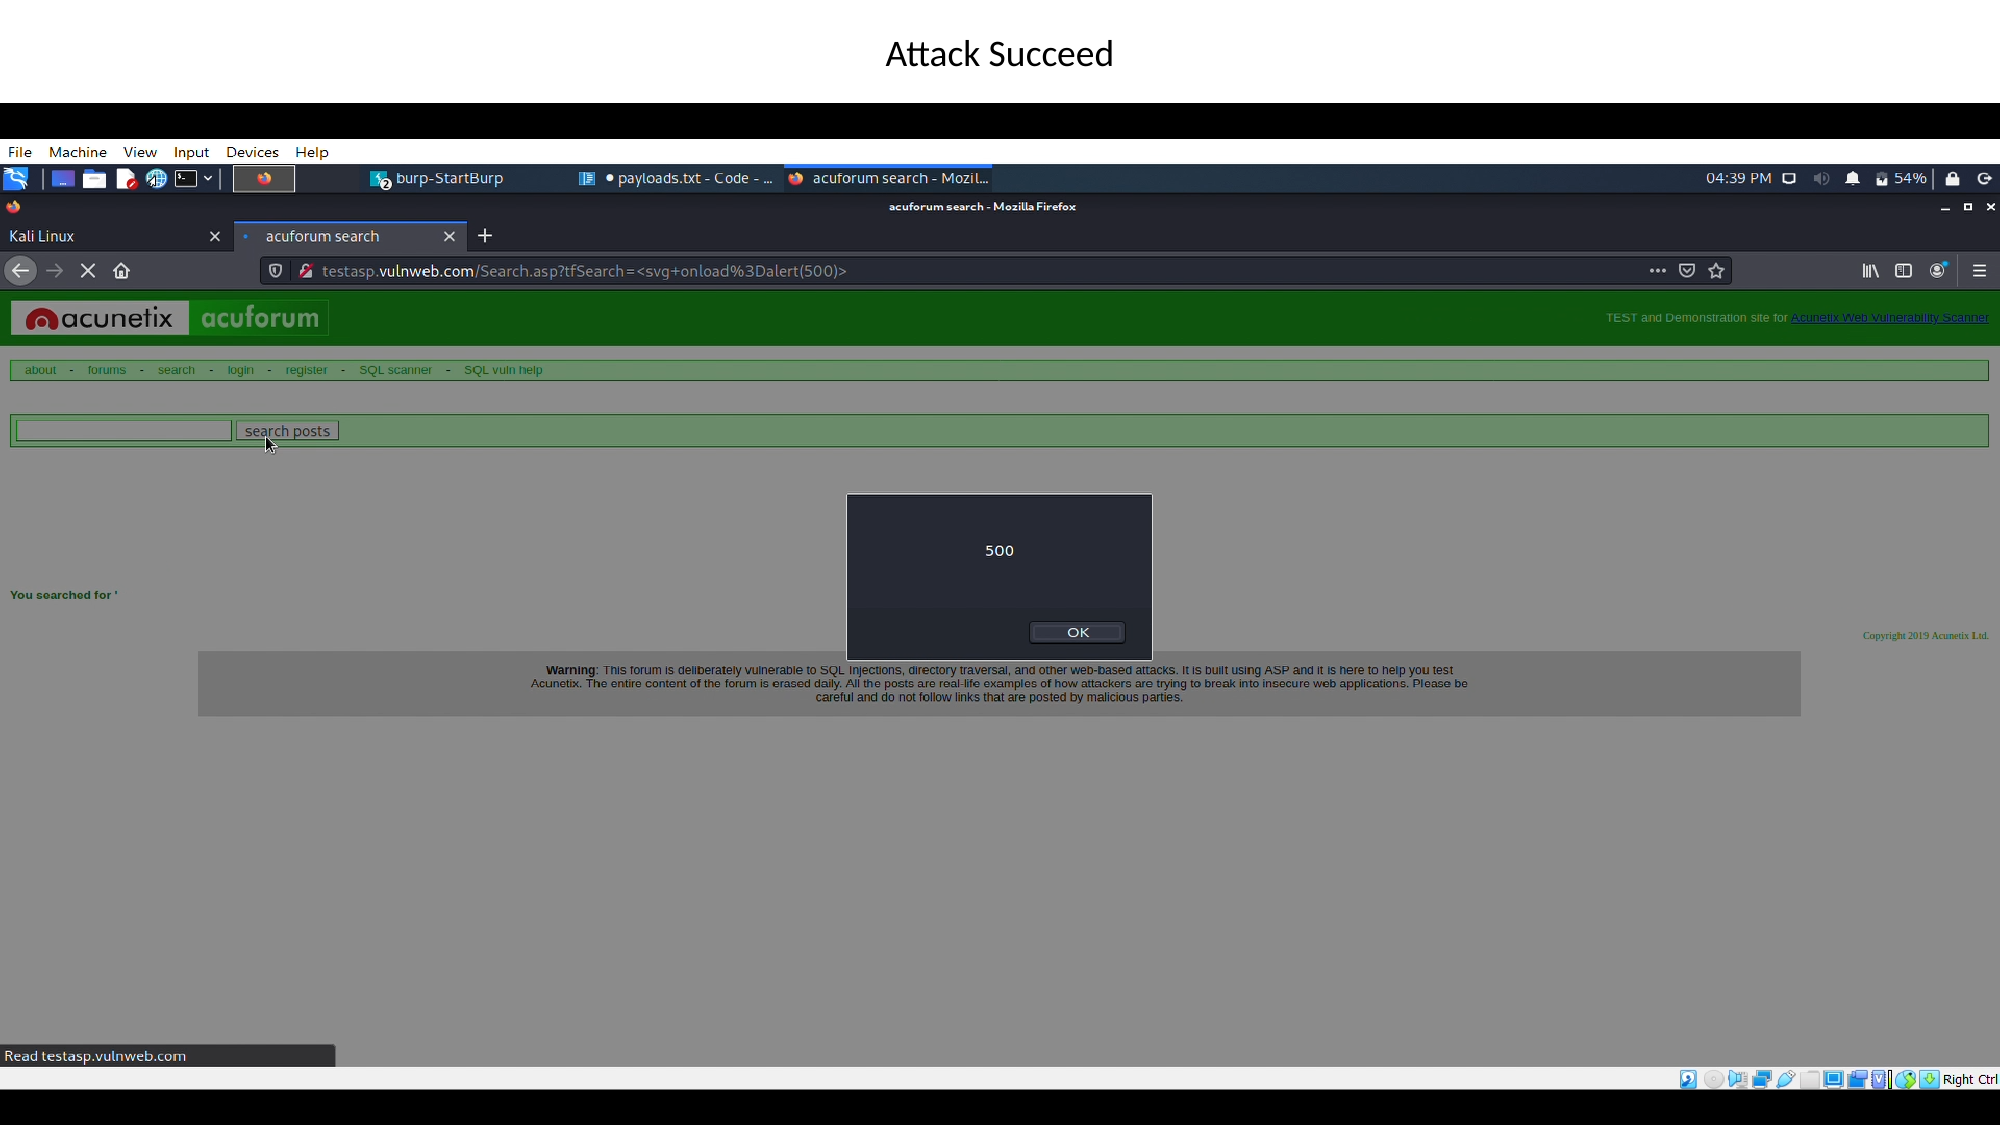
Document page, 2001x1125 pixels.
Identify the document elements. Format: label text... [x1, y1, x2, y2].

picture [0, 103, 2000, 1125]
text_box Attack Succeed [0, 21, 2000, 81]
